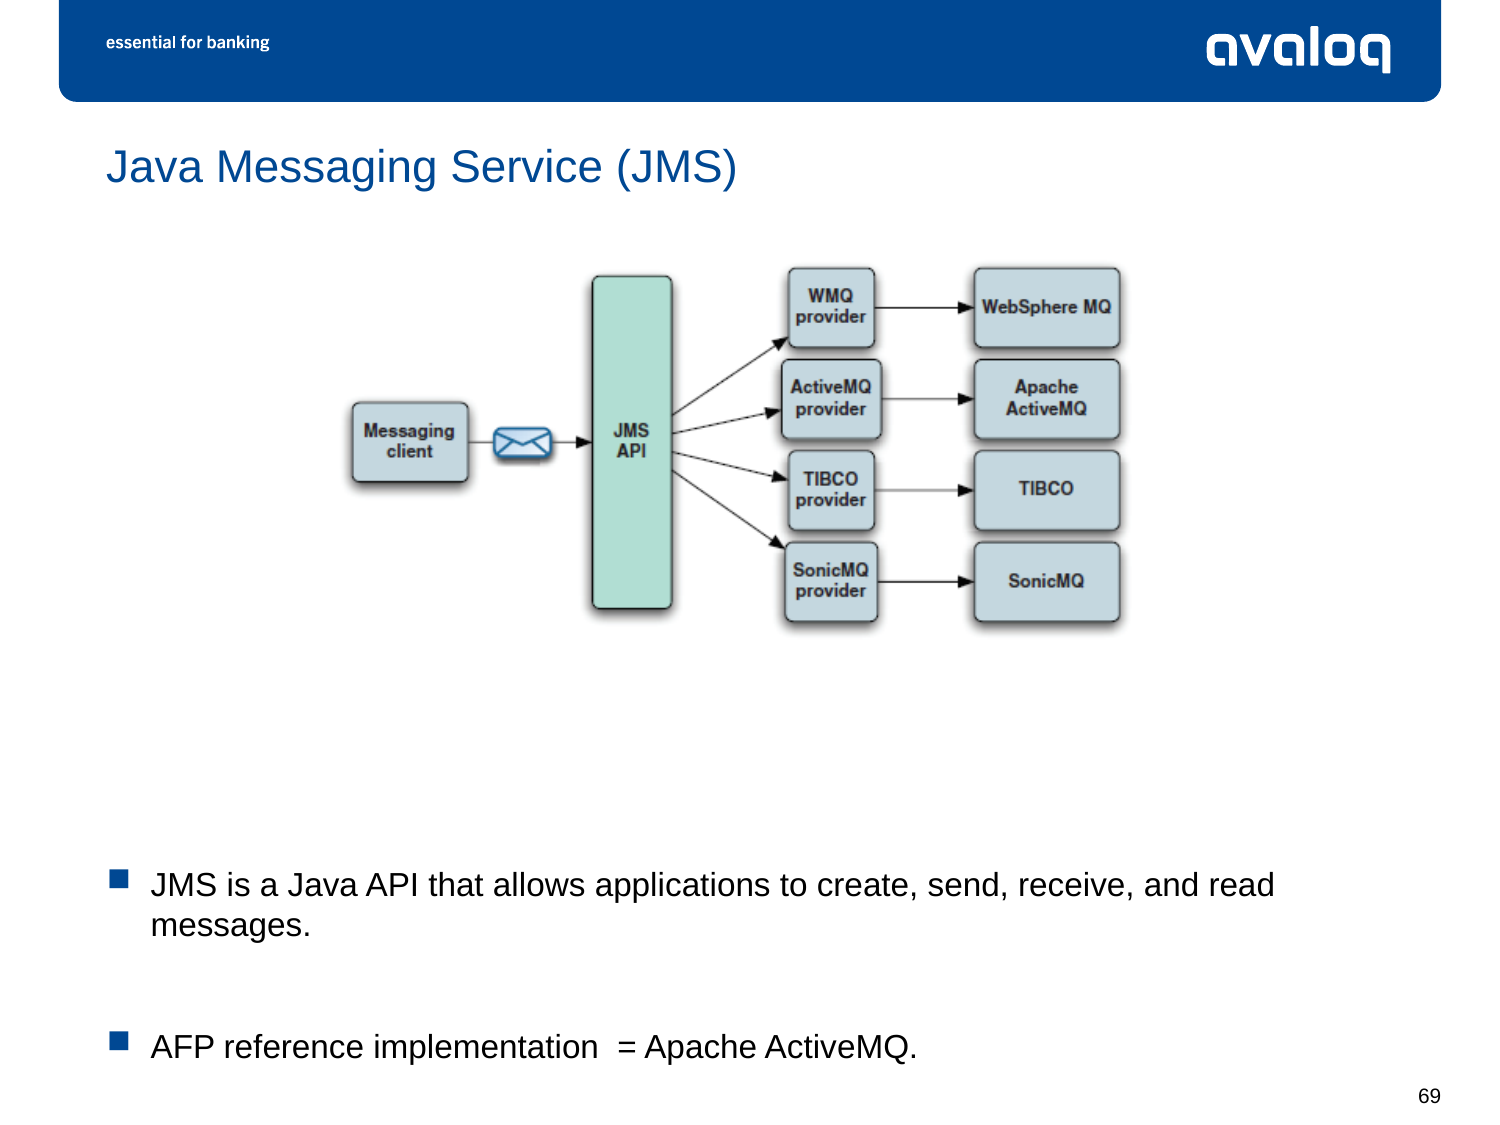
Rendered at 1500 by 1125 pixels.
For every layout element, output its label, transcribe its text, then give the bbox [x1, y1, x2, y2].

slide_number 69 [1200, 1082, 1442, 1112]
title Java Messaging Service (JMS) [105, 142, 1394, 215]
list JMS is a Java API that allows applications to create, send, receive, and read messages. AFP reference implementation = Apache ActiveMQ. [105, 255, 1394, 1042]
picture [282, 228, 1218, 652]
